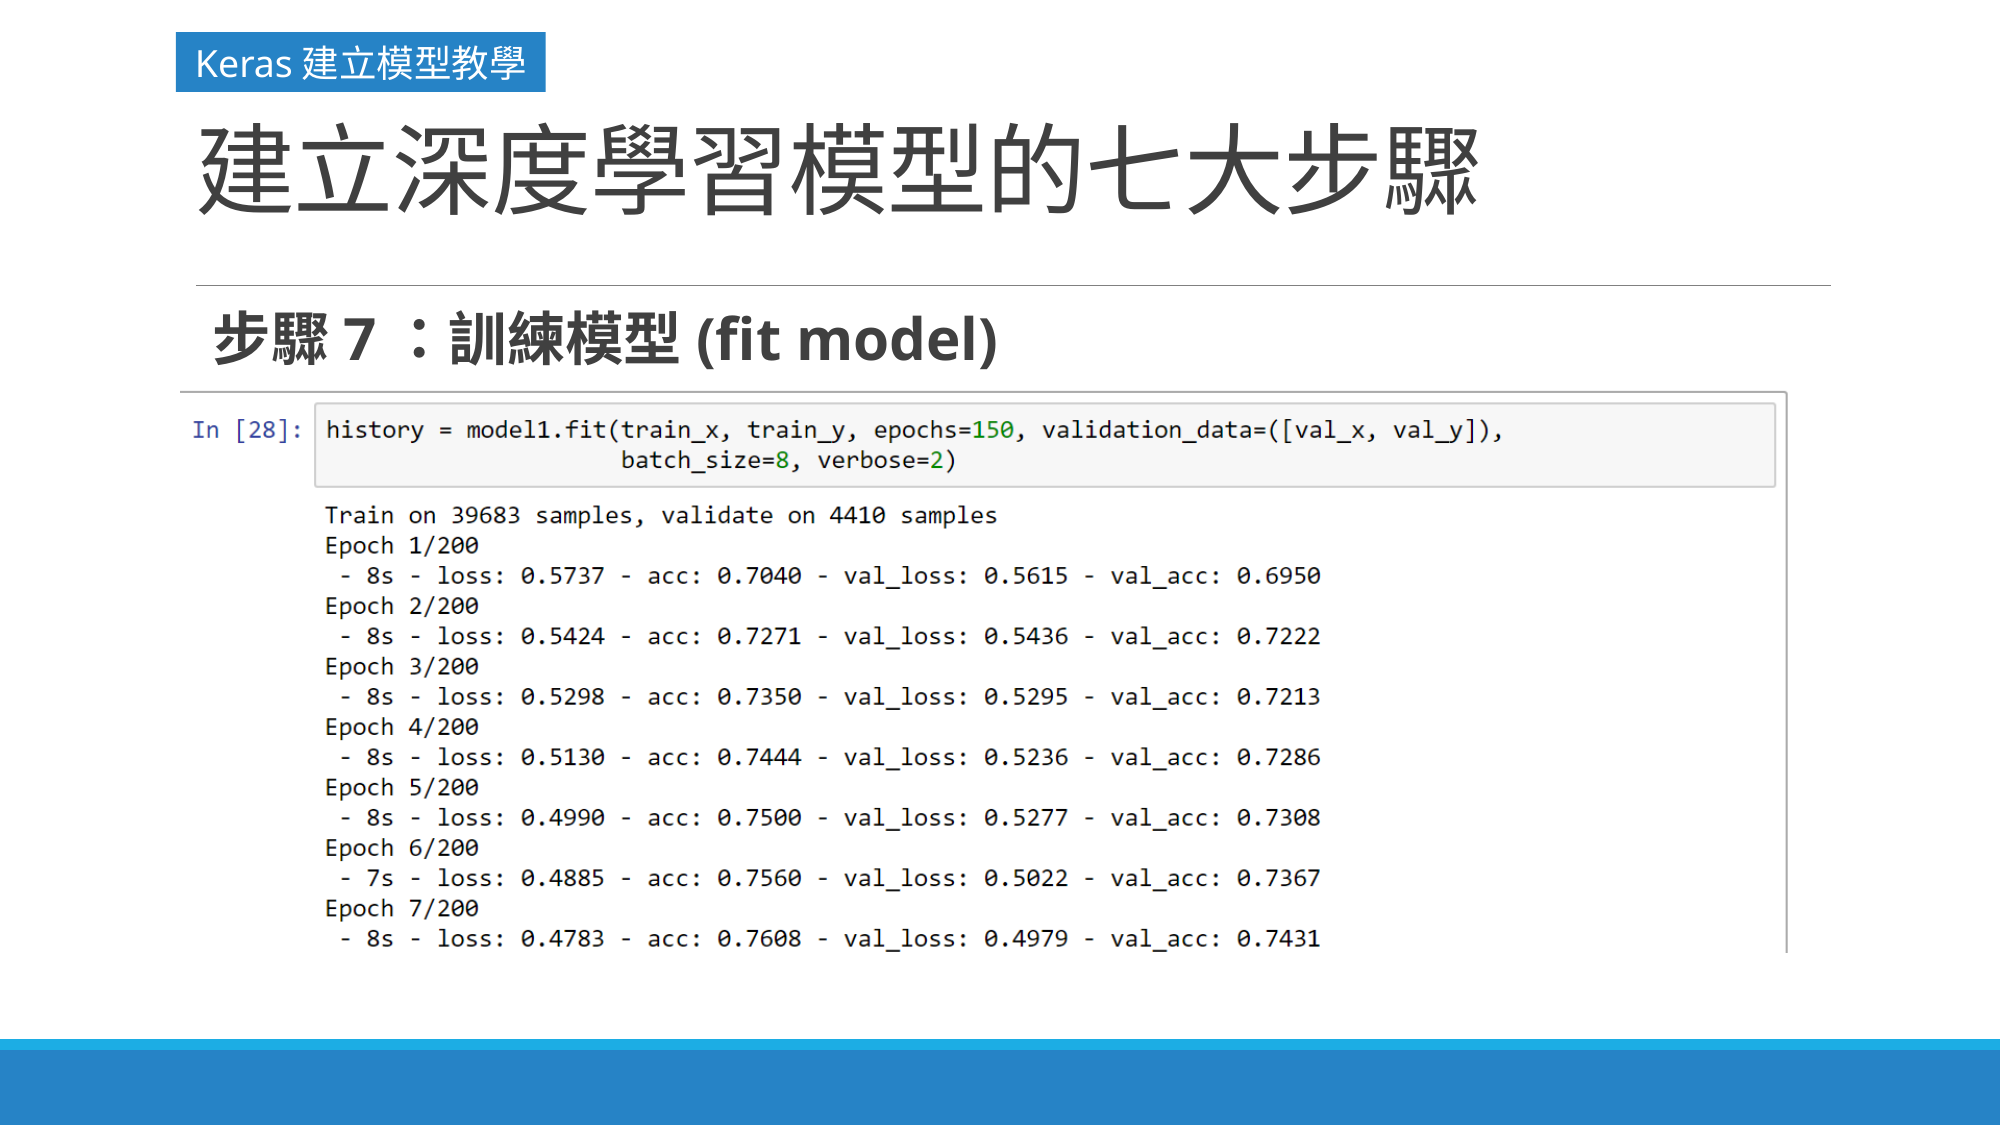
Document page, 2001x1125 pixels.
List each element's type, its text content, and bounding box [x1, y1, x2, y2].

text_box Keras建立模型教學 [175, 32, 546, 92]
list 步驟7：訓練模型(fit model) [180, 302, 2000, 1039]
picture [179, 389, 1797, 953]
title 建立深度學習模型的七大步驟 [180, 117, 1830, 235]
